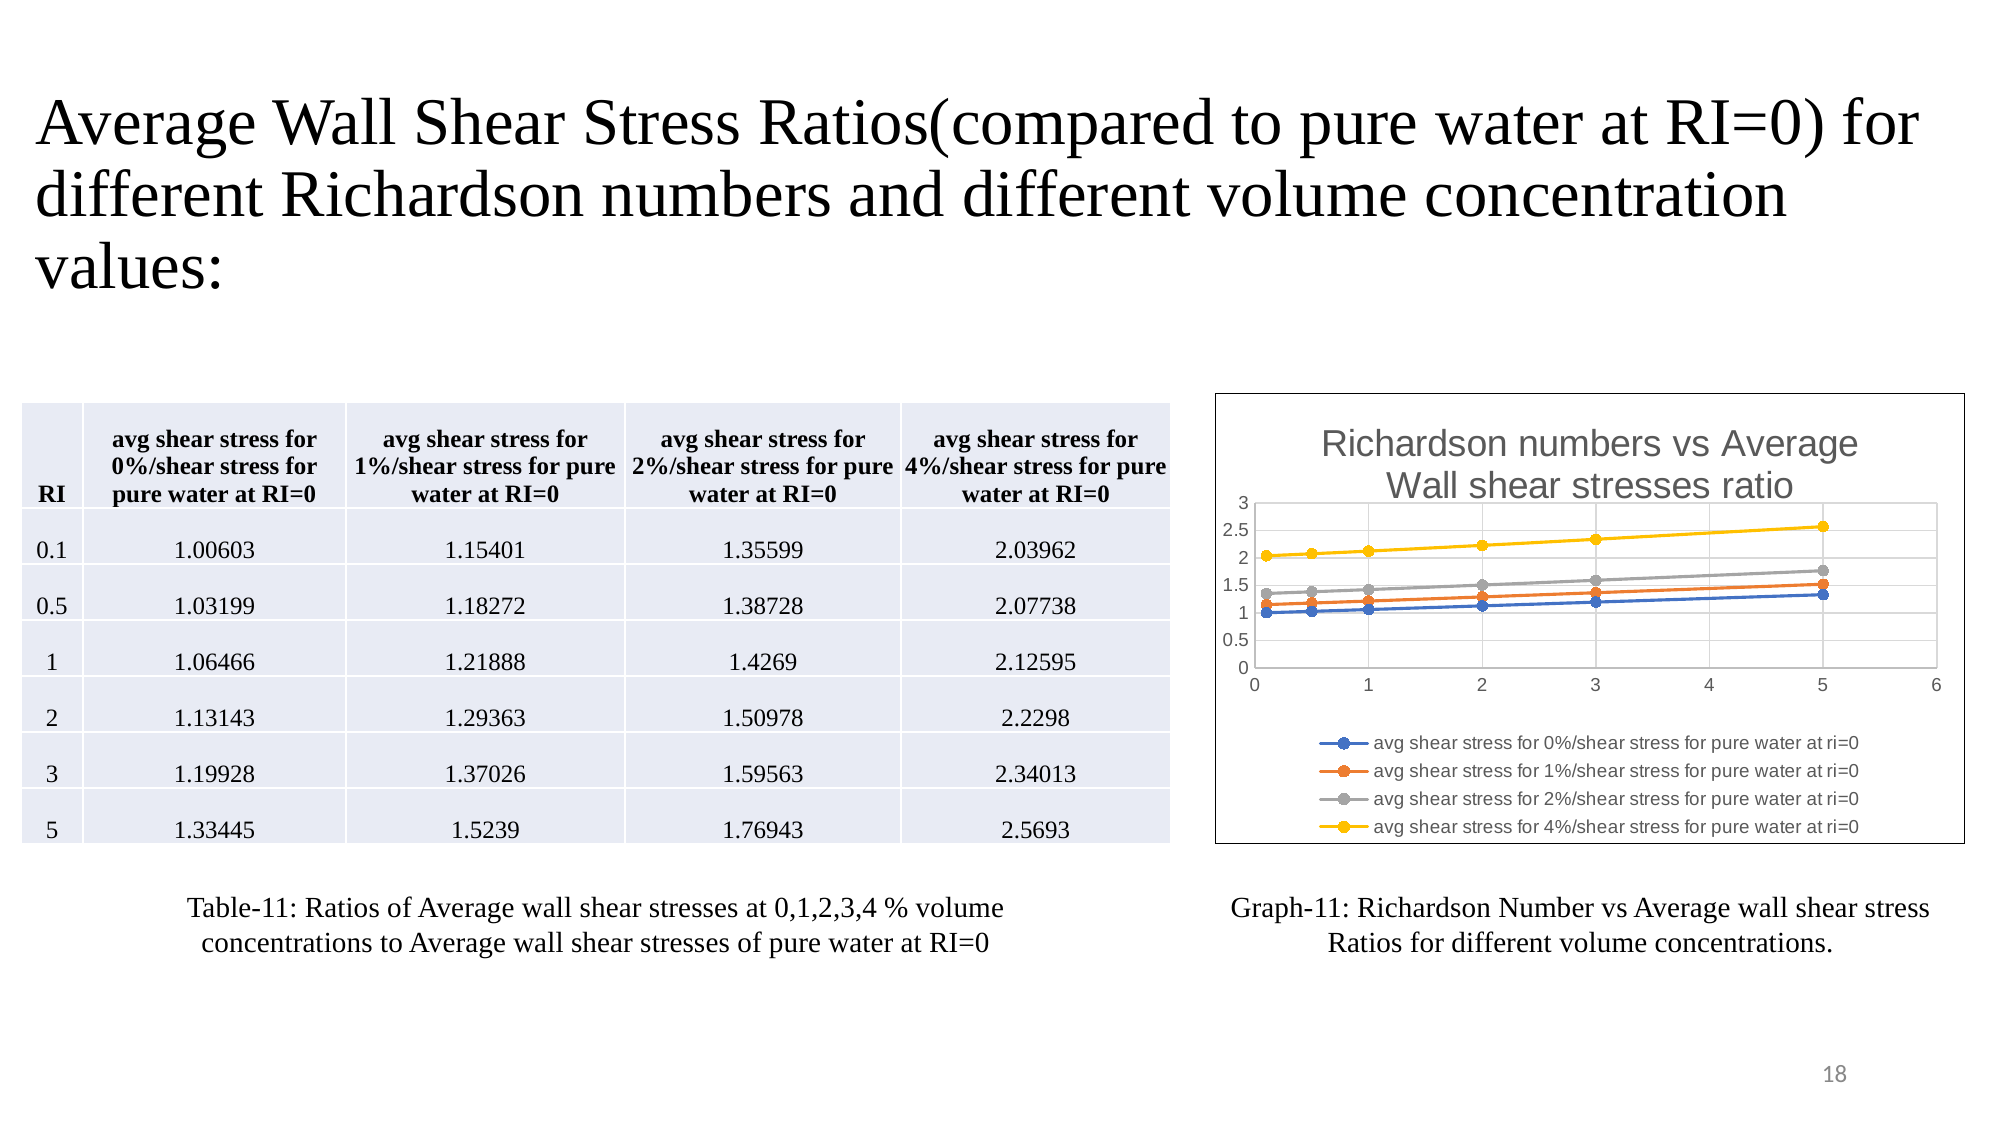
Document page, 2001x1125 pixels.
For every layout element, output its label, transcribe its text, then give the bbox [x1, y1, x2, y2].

table_header avg shear stress for 0%/shear stress for pure water at RI=0 [84, 403, 345, 507]
table_cell 0.1 [22, 509, 82, 563]
text_box Table-11: Ratios of Average wall shear stresses at 0,1,2,3,4 % volume concentrations to Average wall shear stresses of pure water at RI=0 [95, 880, 1096, 966]
table_cell 1.4269 [626, 621, 900, 675]
table_cell 3 [22, 733, 82, 787]
table_cell 1.50978 [626, 677, 900, 731]
table_cell 0.5 [22, 565, 82, 619]
table_cell 1.33445 [84, 789, 345, 843]
table_header avg shear stress for 2%/shear stress for pure water at RI=0 [626, 403, 900, 507]
table_cell 1.00603 [84, 509, 345, 563]
table_cell 1.13143 [84, 677, 345, 731]
table_cell 2.2298 [902, 677, 1170, 731]
table_cell 1.21888 [347, 621, 624, 675]
table_cell 2 [22, 677, 82, 731]
table_cell 2.03962 [902, 509, 1170, 563]
table_cell 1.5239 [347, 789, 624, 843]
table_cell 1.15401 [347, 509, 624, 563]
table_cell 2.34013 [902, 733, 1170, 787]
title Average Wall Shear Stress Ratios(compared to pure water at RI=0) for different Richardson numbers and different volume concentration values: [20, 86, 1965, 304]
table_cell 5 [22, 789, 82, 843]
table_cell 2.07738 [902, 565, 1170, 619]
table_cell 2.5693 [902, 789, 1170, 843]
table_cell 1.18272 [347, 565, 624, 619]
table_cell 1.35599 [626, 509, 900, 563]
table_cell 1.19928 [84, 733, 345, 787]
table_cell 1.38728 [626, 565, 900, 619]
chart [1214, 393, 1966, 845]
table_header RI [22, 403, 82, 507]
table_cell 1.06466 [84, 621, 345, 675]
table_header avg shear stress for 1%/shear stress for pure water at RI=0 [347, 403, 624, 507]
table_cell 1.59563 [626, 733, 900, 787]
table_cell 1.29363 [347, 677, 624, 731]
table_cell 1.76943 [626, 789, 900, 843]
table_header avg shear stress for 4%/shear stress for pure water at RI=0 [902, 403, 1170, 507]
table_cell 2.12595 [902, 621, 1170, 675]
slide_number 18 [1412, 1042, 1863, 1103]
text_box Graph-11: Richardson Number vs Average wall shear stress Ratios for different volume concentrations. [1196, 880, 1965, 966]
table_cell 1.03199 [84, 565, 345, 619]
table_cell 1 [22, 621, 82, 675]
table_cell 1.37026 [347, 733, 624, 787]
